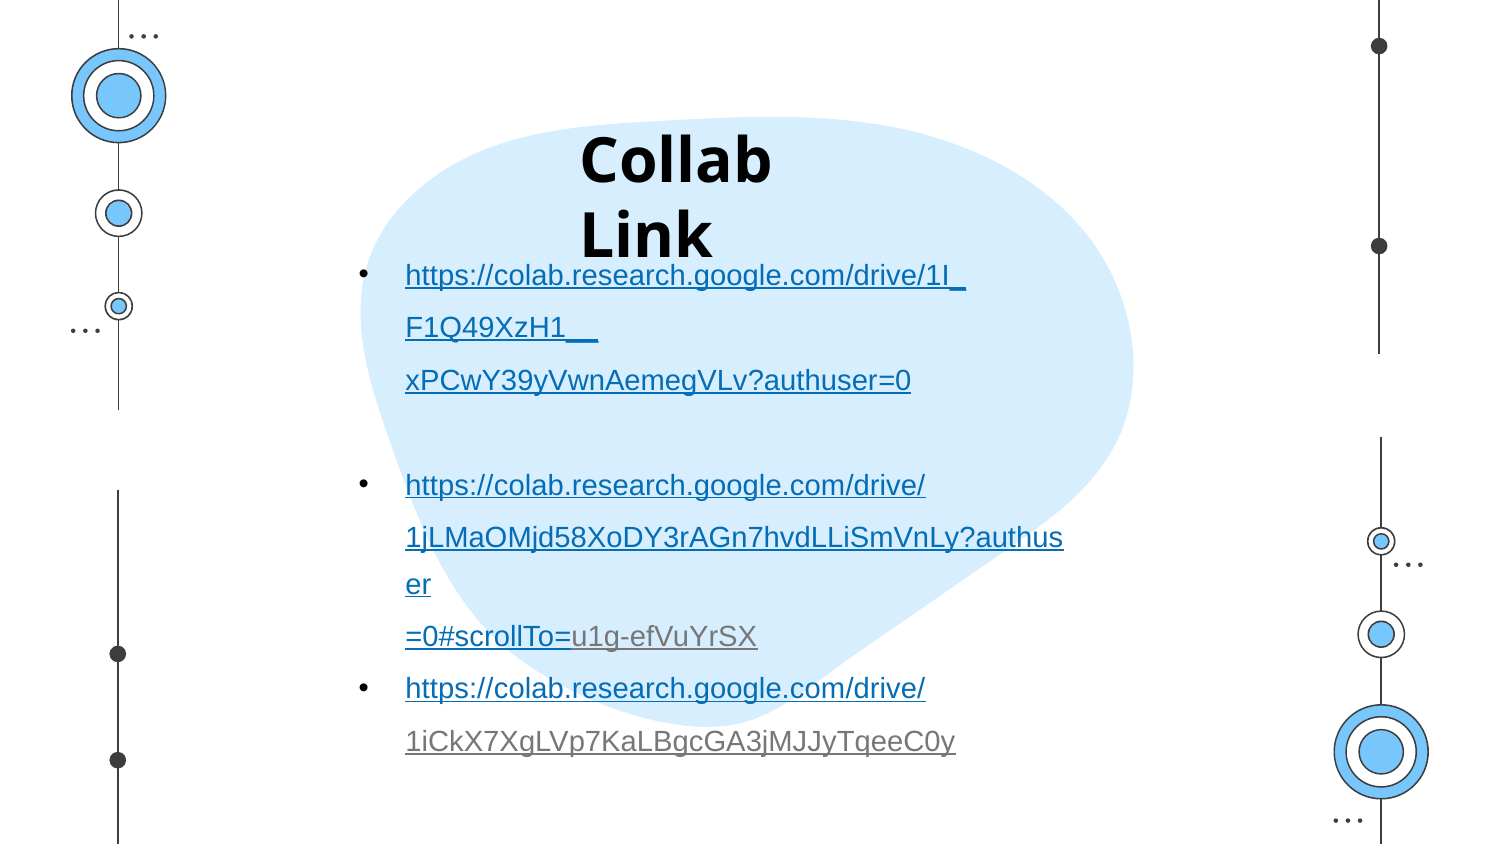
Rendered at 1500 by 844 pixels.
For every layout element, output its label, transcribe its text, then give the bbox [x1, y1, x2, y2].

text_box Collab Link [564, 112, 882, 231]
text_box https://colab.research.google.com/drive/1I_F1Q49XzH1__xPCwY39yVwnAemegVLv?authuser=0 https://colab.research.google.com/drive/1jLMaOMjd58XoDY3rAGn7hvdLLiSmVnLy?authuser=0#scrollTo=u1g-efVuYrSX https://colab.research.google.com/drive/1iCkX7XgLVp7KaLBgcGA3jMJJyTqeeC0y [343, 231, 1084, 718]
